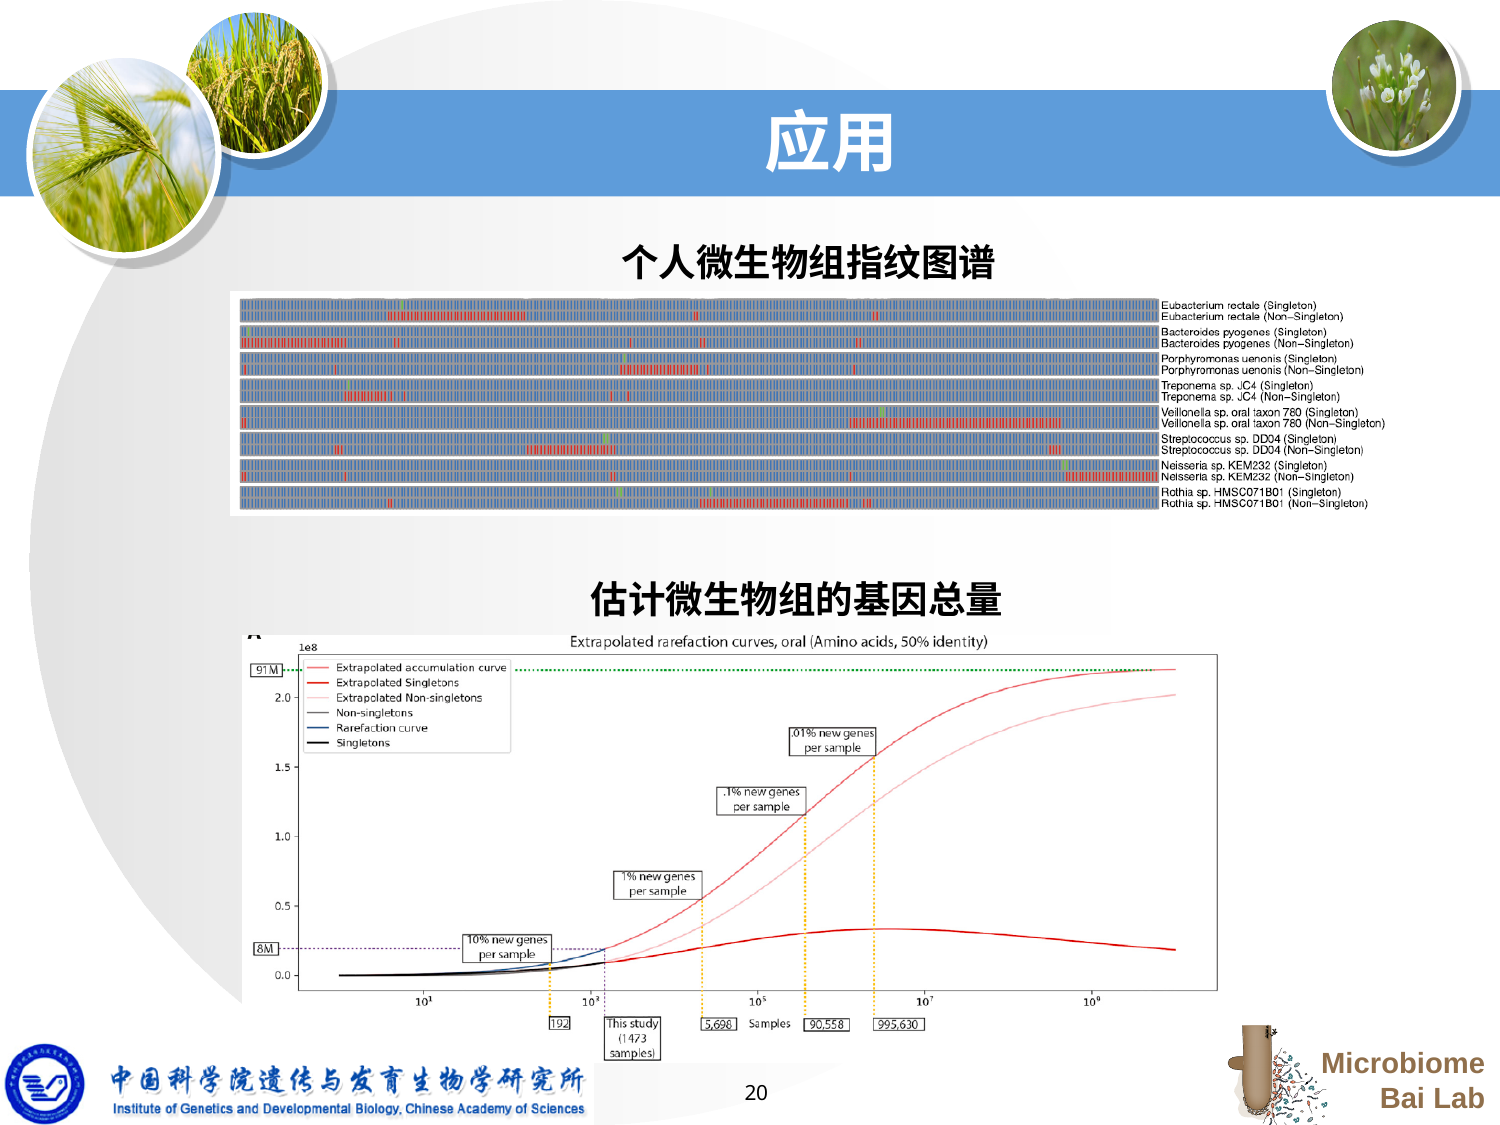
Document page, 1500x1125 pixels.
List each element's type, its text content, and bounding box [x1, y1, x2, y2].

picture [186, 12, 322, 154]
picture [1332, 20, 1457, 151]
picture [0, 634, 1223, 1125]
slide_number 20 [687, 1071, 825, 1115]
picture [33, 58, 215, 252]
title 应用 [337, 99, 1325, 180]
text_box 估计微生物组的基因总量 [576, 569, 1019, 629]
text_box 个人微生物组指纹图谱 [606, 231, 1012, 290]
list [229, 291, 1389, 517]
